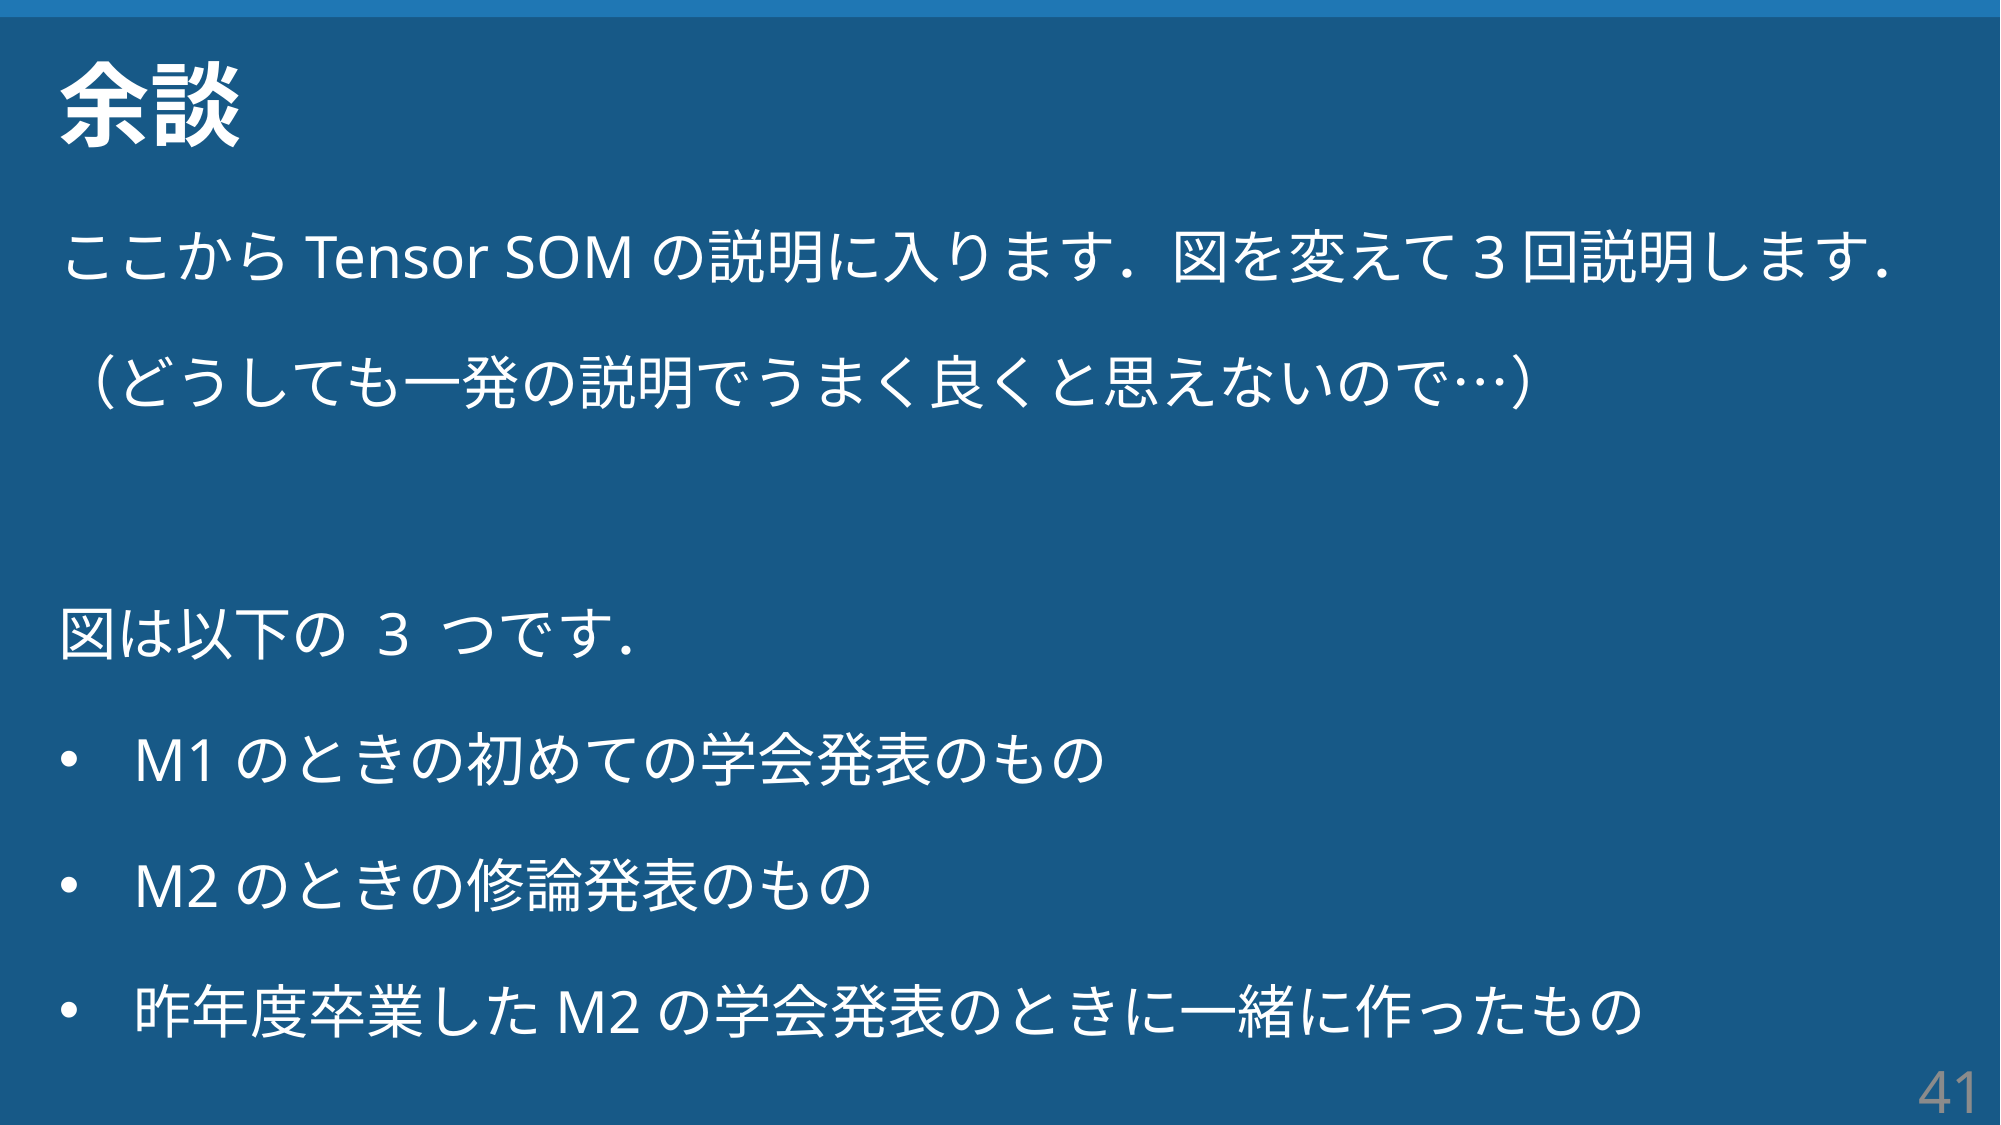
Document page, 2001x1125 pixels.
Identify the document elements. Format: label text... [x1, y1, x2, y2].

title 余談 [43, 42, 2000, 177]
slide_number 41 [1893, 1065, 2000, 1125]
list ここからTensor SOMの説明に入ります．図を変えて3回説明します． （どうしても一発の説明でうまく良くと思えないので…） 図は以下の 3 つです． M1のときの初めての学会発表のもの M2のときの修論発表のもの 昨年度卒業したM2の学会発表のときに一緒に作ったもの [43, 177, 2000, 1125]
